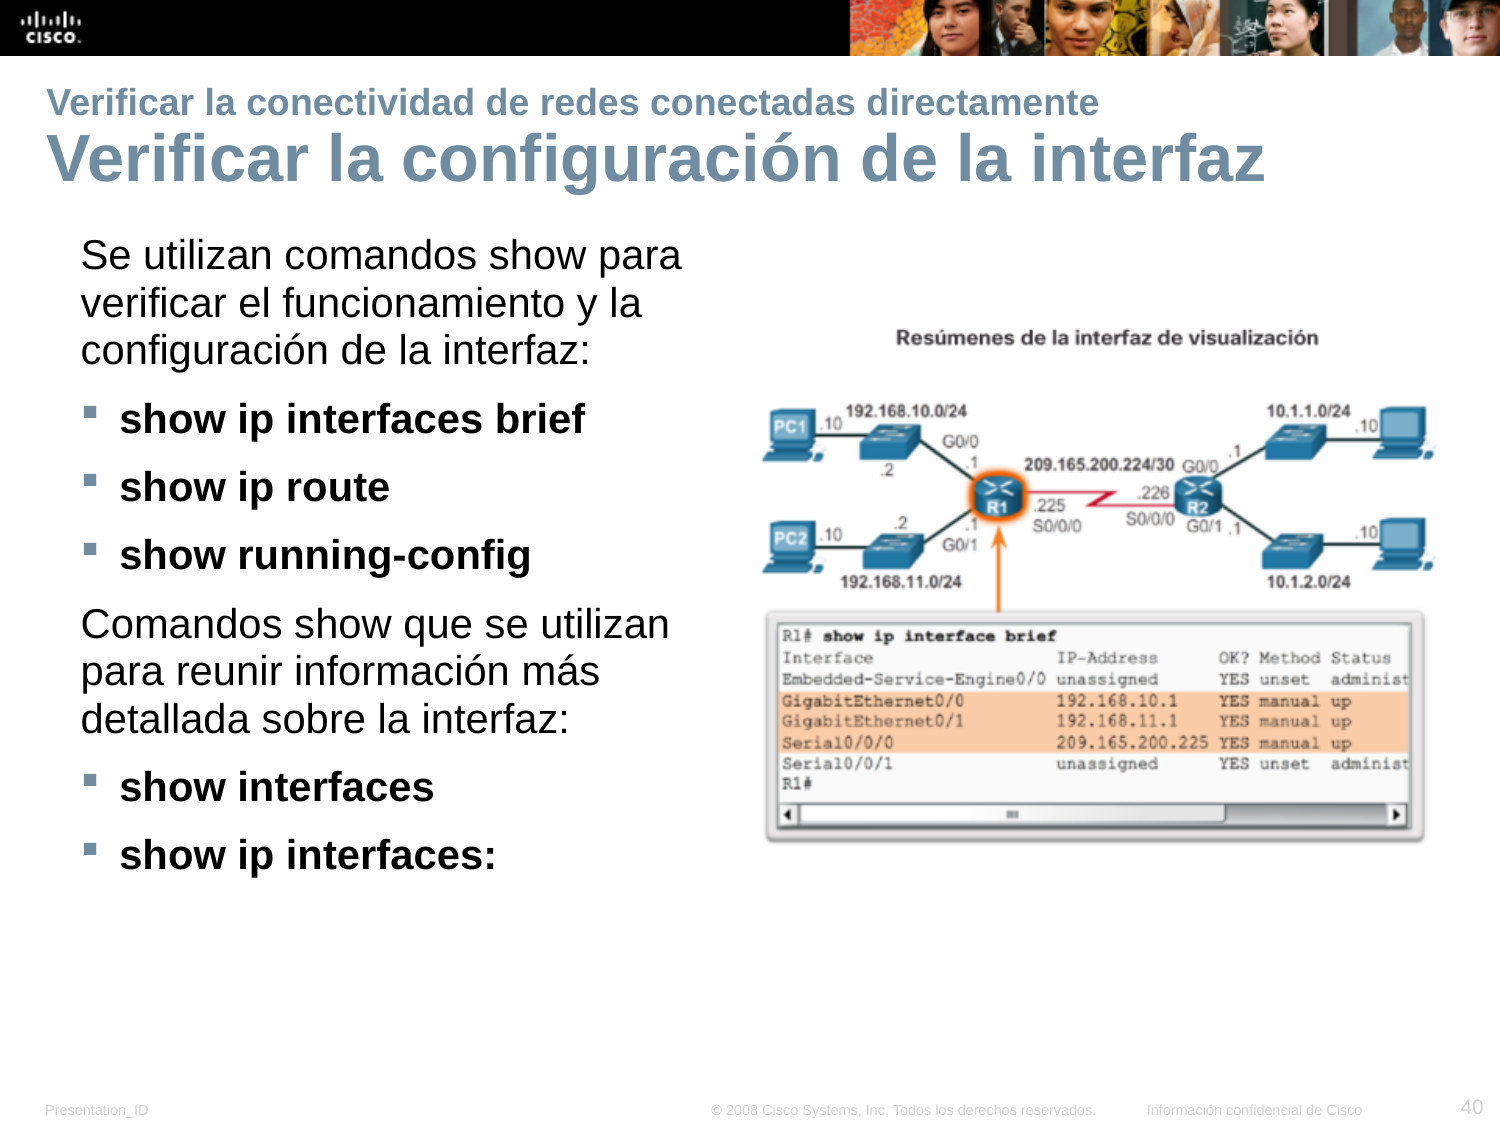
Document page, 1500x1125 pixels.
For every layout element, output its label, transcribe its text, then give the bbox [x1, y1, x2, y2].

list Se utilizan comandos show para verificar el funcionamiento y la configuración de la interfaz: show ip interfaces brief show ip route show running-config Comandos show que se utilizan para reunir información más detallada sobre la interfaz: show interfaces show ip interfaces: [67, 225, 753, 1034]
title Verificar la conectividad de redes conectadas directamente Verificar la configuración de la interfaz [33, 64, 1473, 203]
picture [0, 0, 1500, 56]
picture [751, 324, 1464, 980]
